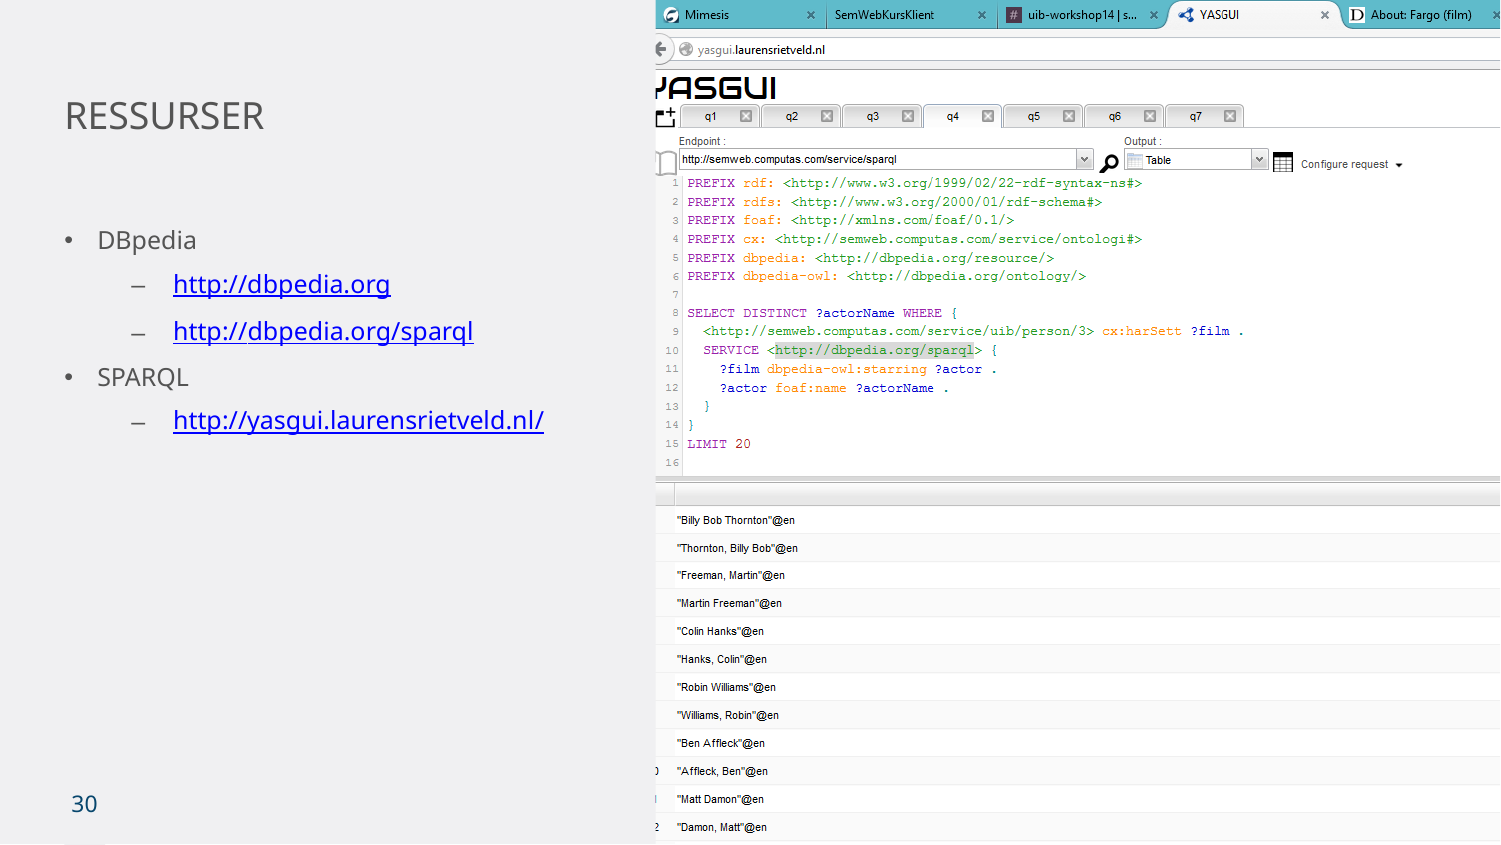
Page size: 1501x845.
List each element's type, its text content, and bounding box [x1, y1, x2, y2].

slide_number 30 [64, 790, 106, 819]
picture [655, 0, 1501, 844]
list DBpedia http://dbpedia.org http://dbpedia.org/sparql SPARQL http://yasgui.laurensrietveld.nl/ [64, 212, 621, 770]
title Ressurser [64, 92, 621, 138]
